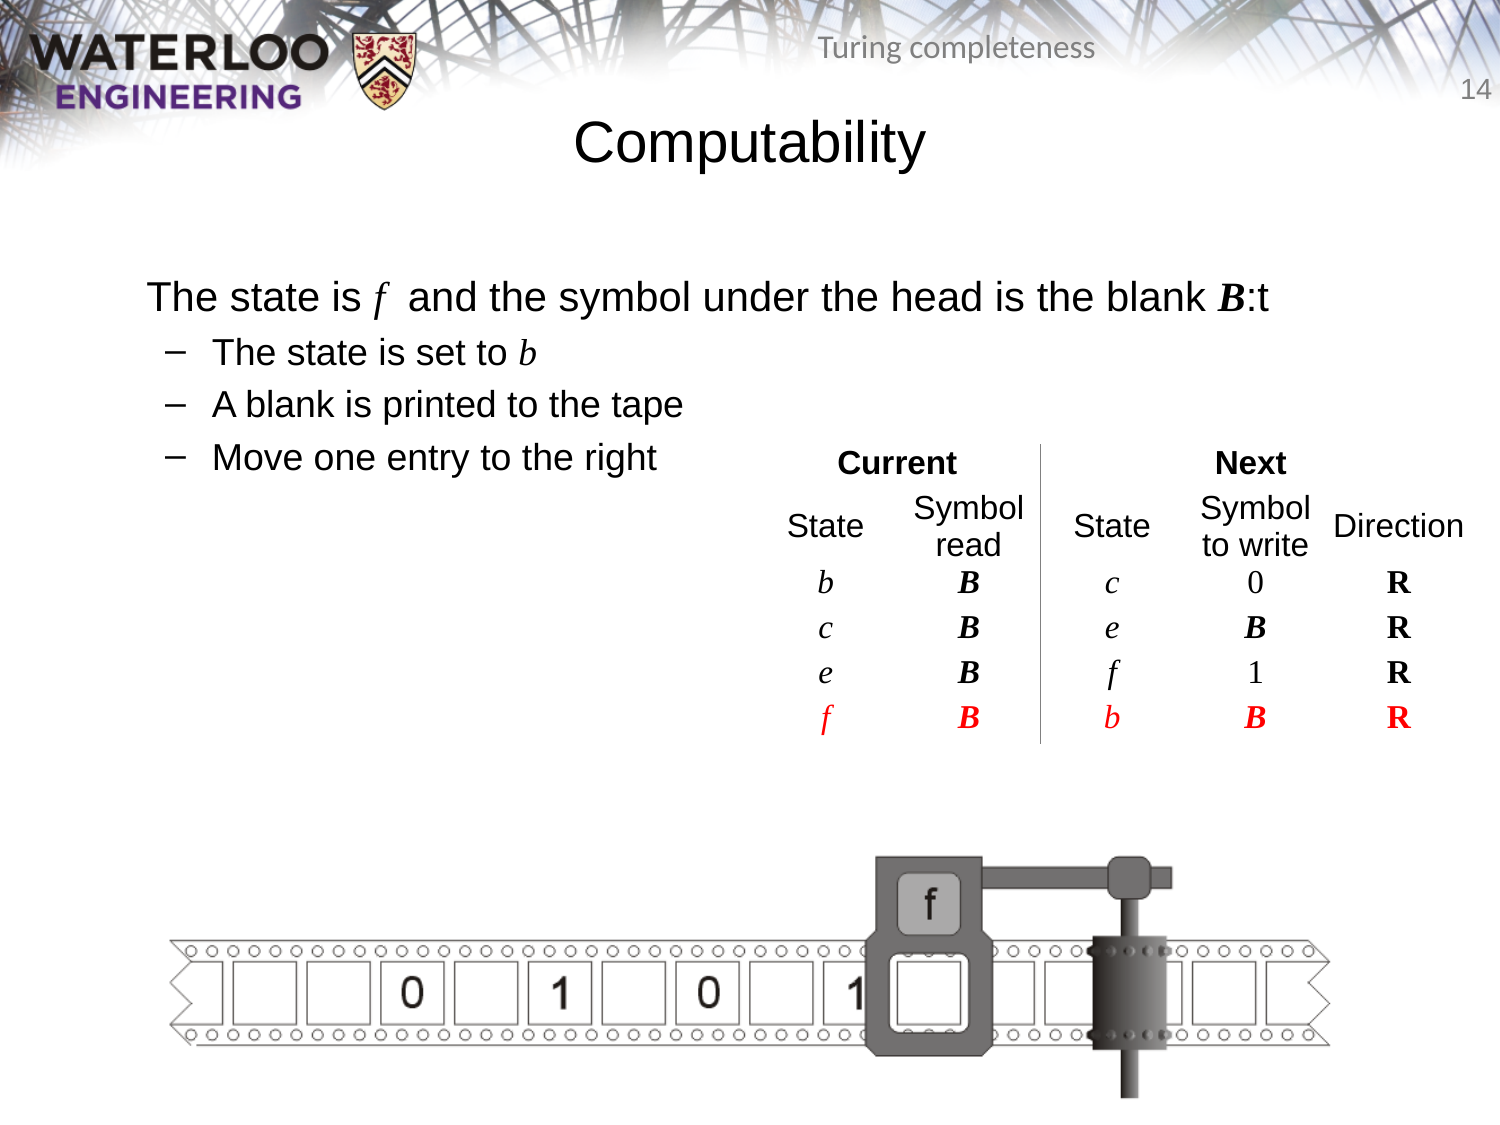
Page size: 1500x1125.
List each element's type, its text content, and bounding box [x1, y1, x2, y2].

table_cell f [1041, 654, 1184, 699]
table_cell B [1184, 699, 1327, 744]
table_header Next [1041, 444, 1470, 489]
table_cell R [1327, 564, 1470, 609]
table_cell f [754, 699, 897, 744]
table_cell b [1041, 699, 1184, 744]
table_cell State [1041, 489, 1184, 564]
table_cell B [1184, 609, 1327, 654]
table_cell R [1327, 609, 1470, 654]
table_cell B [897, 654, 1040, 699]
table_cell c [1041, 564, 1184, 609]
table_cell B [897, 699, 1040, 744]
table_cell e [754, 654, 897, 699]
table_cell c [754, 609, 897, 654]
table_cell B [897, 564, 1040, 609]
table_cell R [1327, 654, 1470, 699]
table_cell Symbol read [897, 489, 1040, 564]
table_cell 0 [1184, 564, 1327, 609]
picture [0, 0, 1500, 1125]
table_cell b [754, 564, 897, 609]
table_cell State [754, 489, 897, 564]
table_cell Symbol to write [1184, 489, 1327, 564]
table_cell R [1327, 699, 1470, 744]
list The state is f and the symbol under the head is the blank B:t The state is set to b A blank is printed to the tape Move one entry to the right [74, 262, 1426, 1006]
table_cell e [1041, 609, 1184, 654]
table_cell B [897, 609, 1040, 654]
table_cell 1 [1184, 654, 1327, 699]
table_header Current [754, 444, 1040, 489]
table_cell Direction [1327, 489, 1470, 564]
title Computability [74, 44, 1426, 233]
